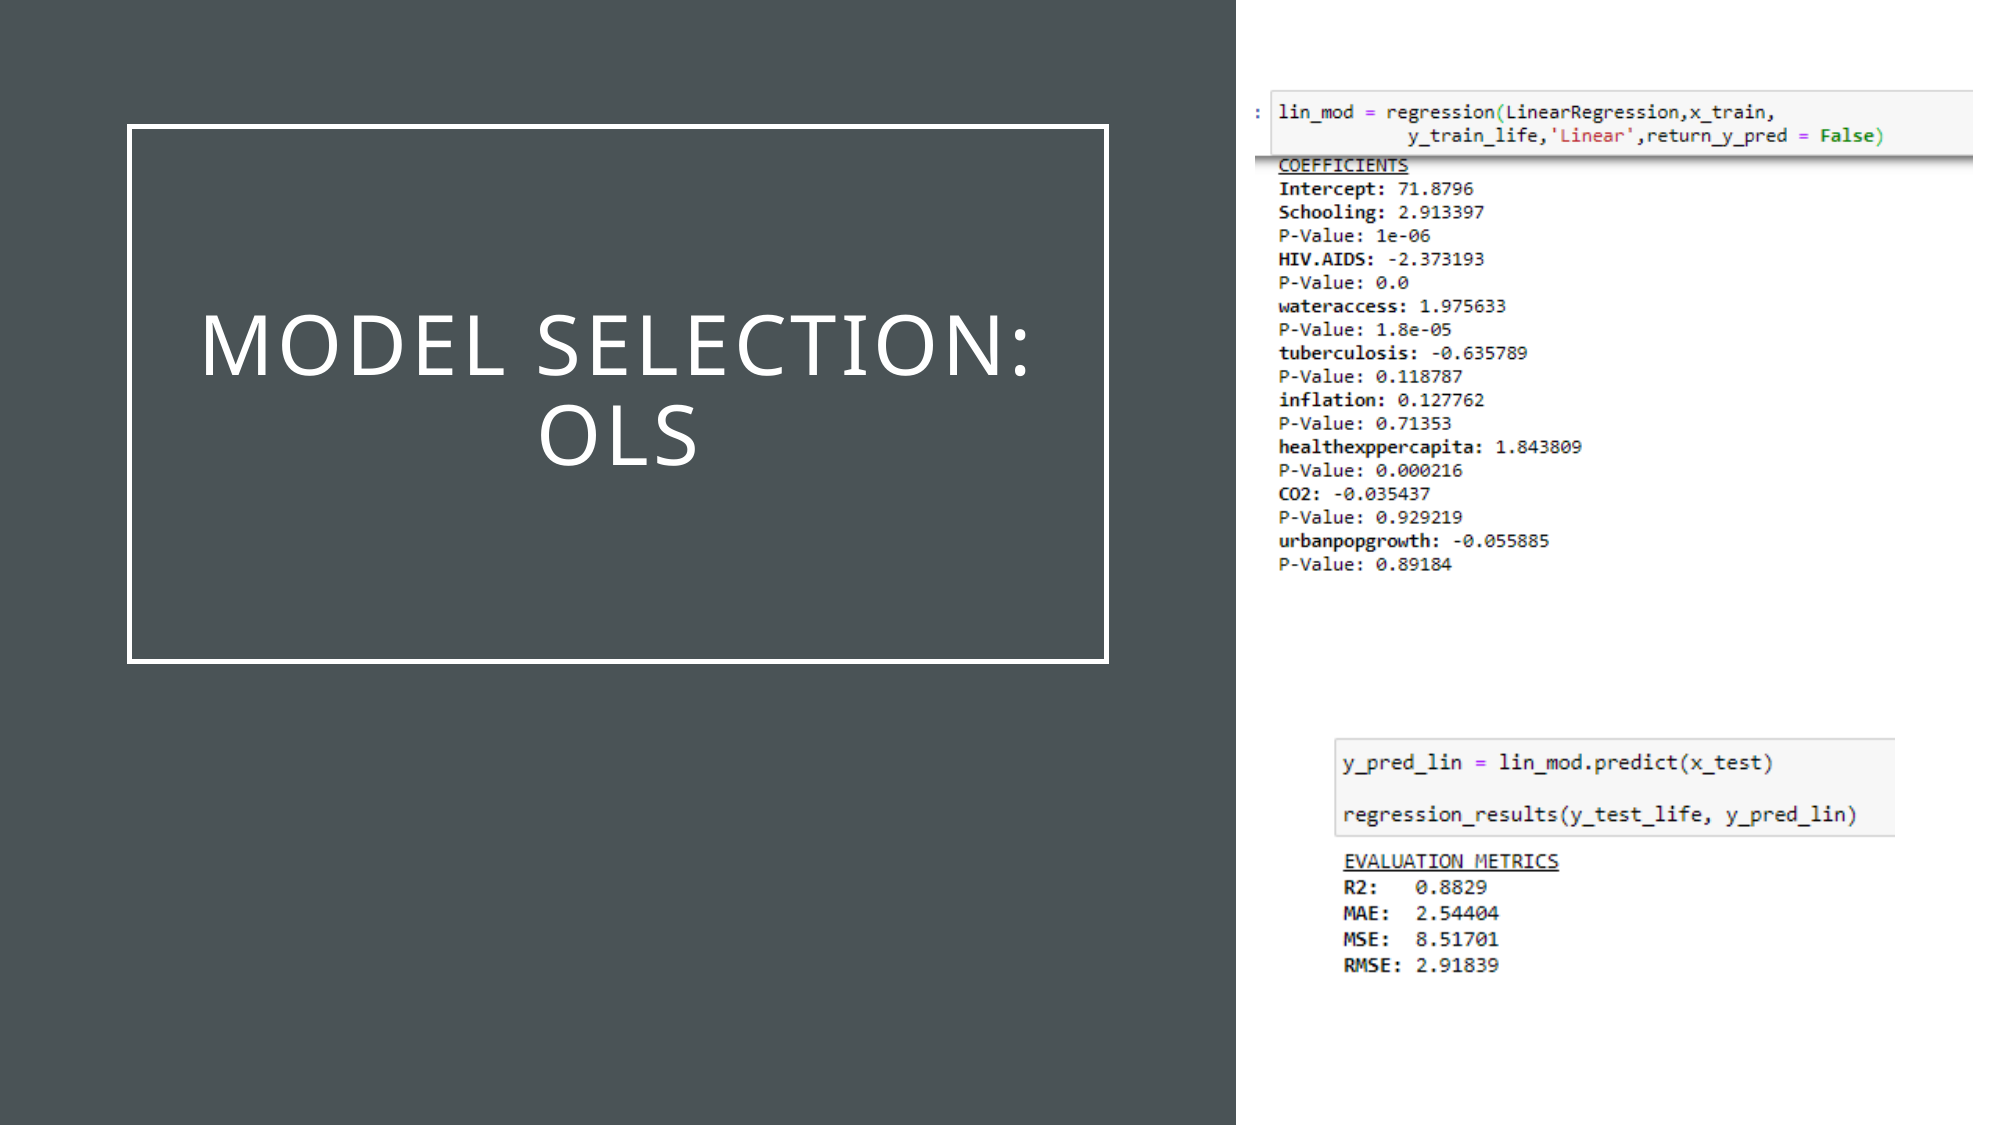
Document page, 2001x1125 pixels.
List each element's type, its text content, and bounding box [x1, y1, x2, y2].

picture [1333, 735, 1895, 988]
text_box [0, 0, 1236, 1125]
title Model Selection: OLS [127, 124, 1109, 664]
text_box [1236, 0, 2000, 1125]
picture [1255, 81, 1973, 599]
